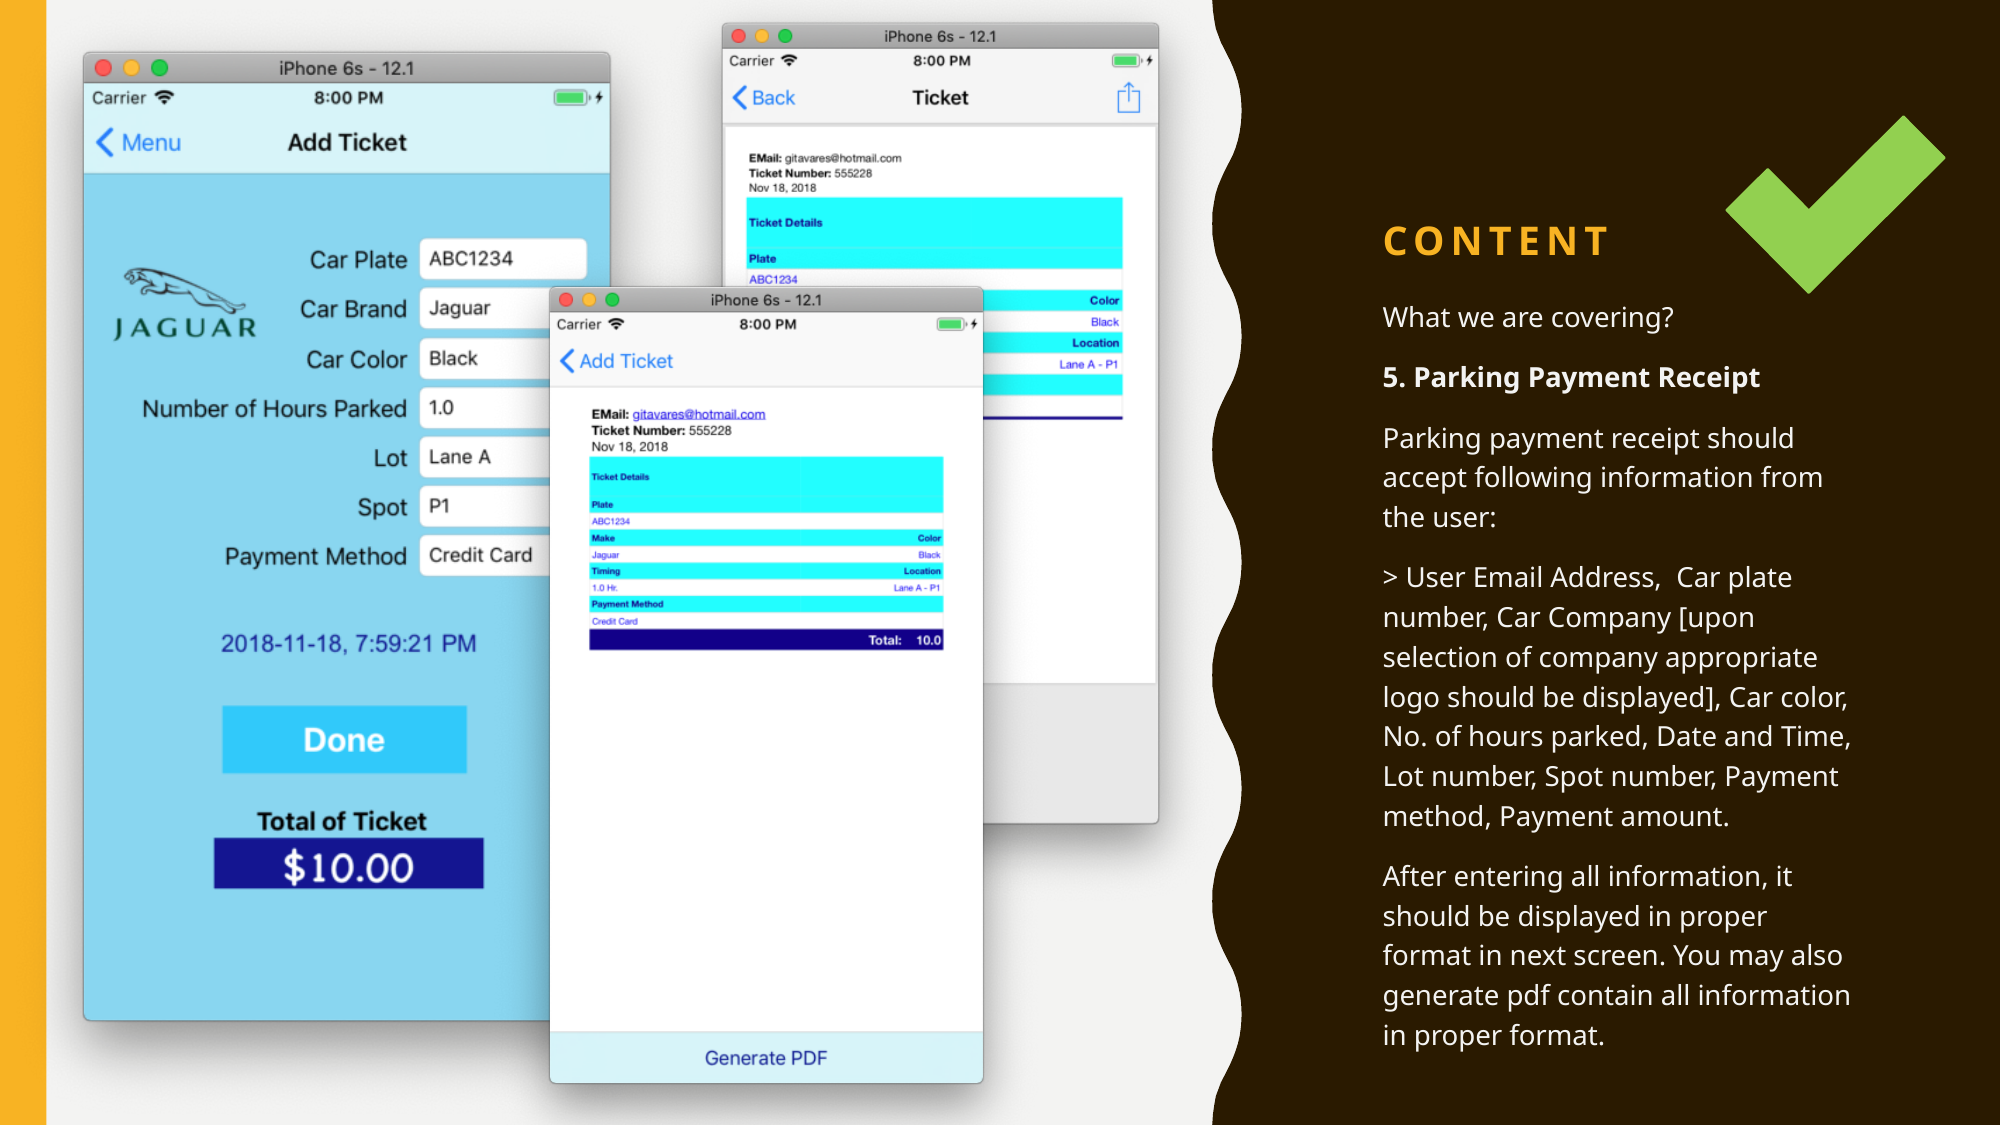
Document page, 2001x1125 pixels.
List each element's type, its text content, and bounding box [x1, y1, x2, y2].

title CONTENT [1367, 75, 1875, 272]
text_box [1725, 115, 1946, 294]
list What we are covering? 5. Parking Payment Receipt Parking payment receipt should accept following information from the user: > User Email Address, Car plate number, Car Company [upon selection of company appropriate logo should be displayed], Car color, No. of hours parked, Date and Time, Lot number, Spot number, Payment method, Payment amount. After entering all information, it should be displayed in proper format in next screen. You may also generate pdf contain all information in proper format. [1367, 285, 1875, 1075]
picture [5, 0, 1224, 1125]
